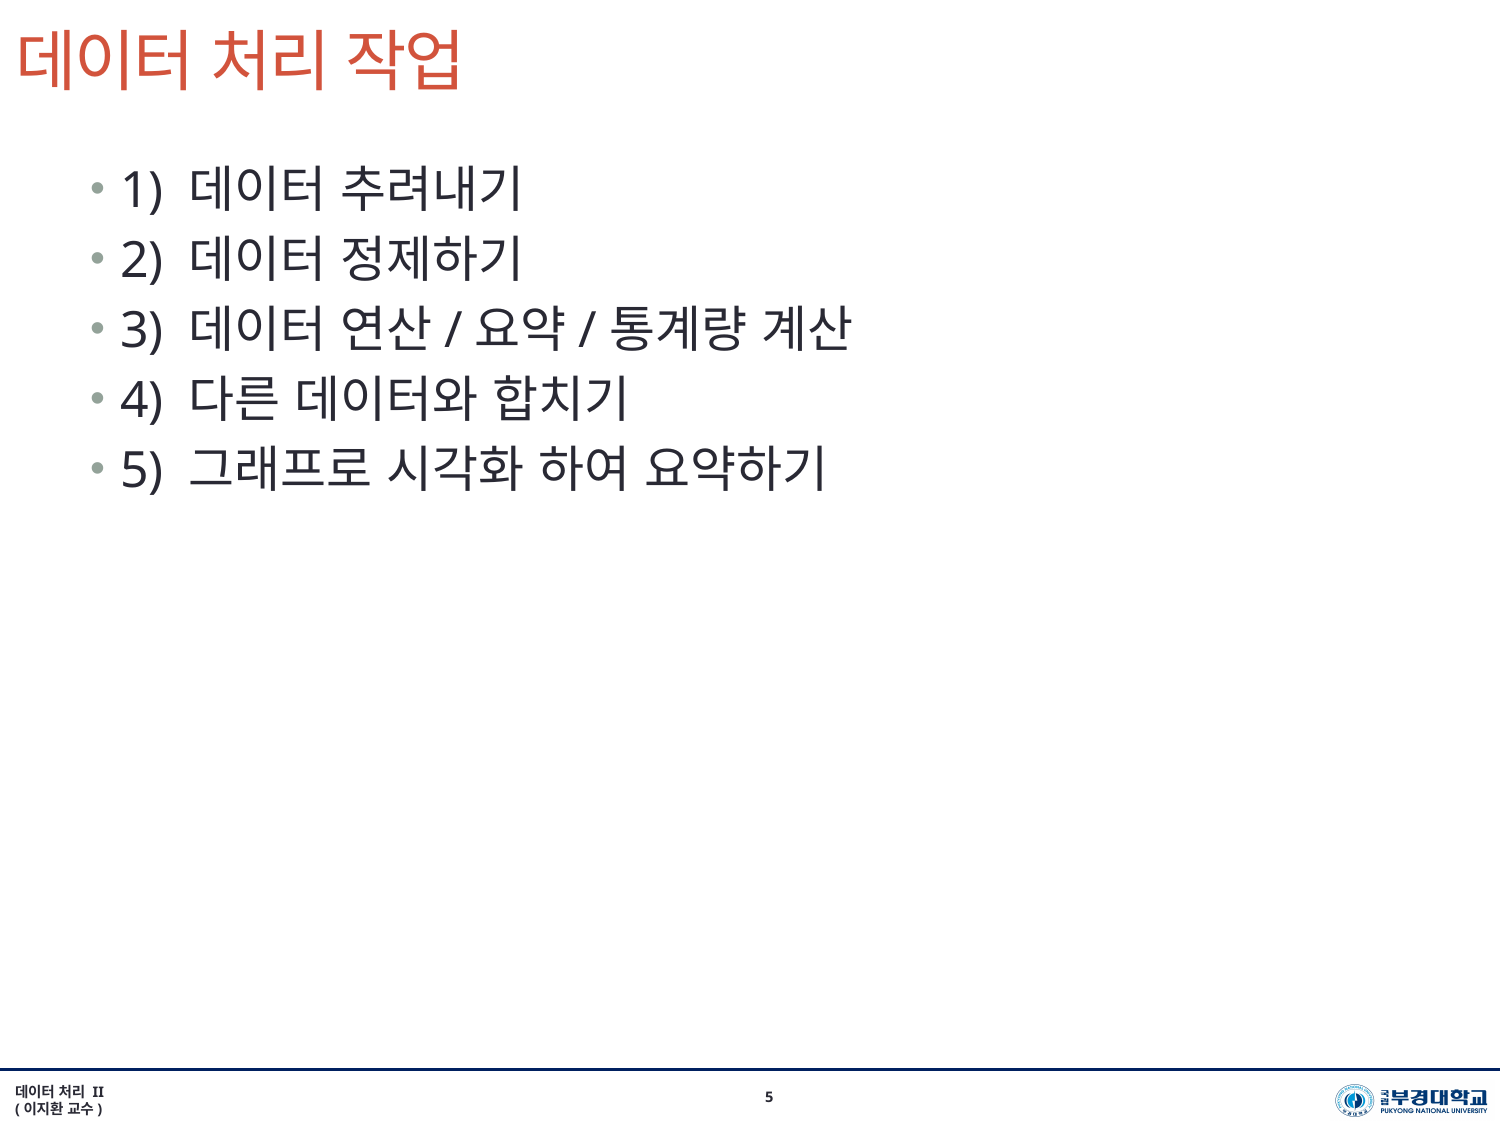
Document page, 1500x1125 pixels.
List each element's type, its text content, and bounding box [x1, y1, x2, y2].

list 1) 데이터 추려내기 2) 데이터 정제하기 3) 데이터 연산/요약/통계량 계산 4) 다른 데이터와 합치기 5) 그래프로 시각화 하여 요약하기 [75, 149, 1425, 1033]
title 데이터 처리 작업 [0, 1, 1500, 116]
slide_number 데이터 처리 II (이지환 교수) [0, 1082, 303, 1118]
picture [1330, 1079, 1495, 1121]
